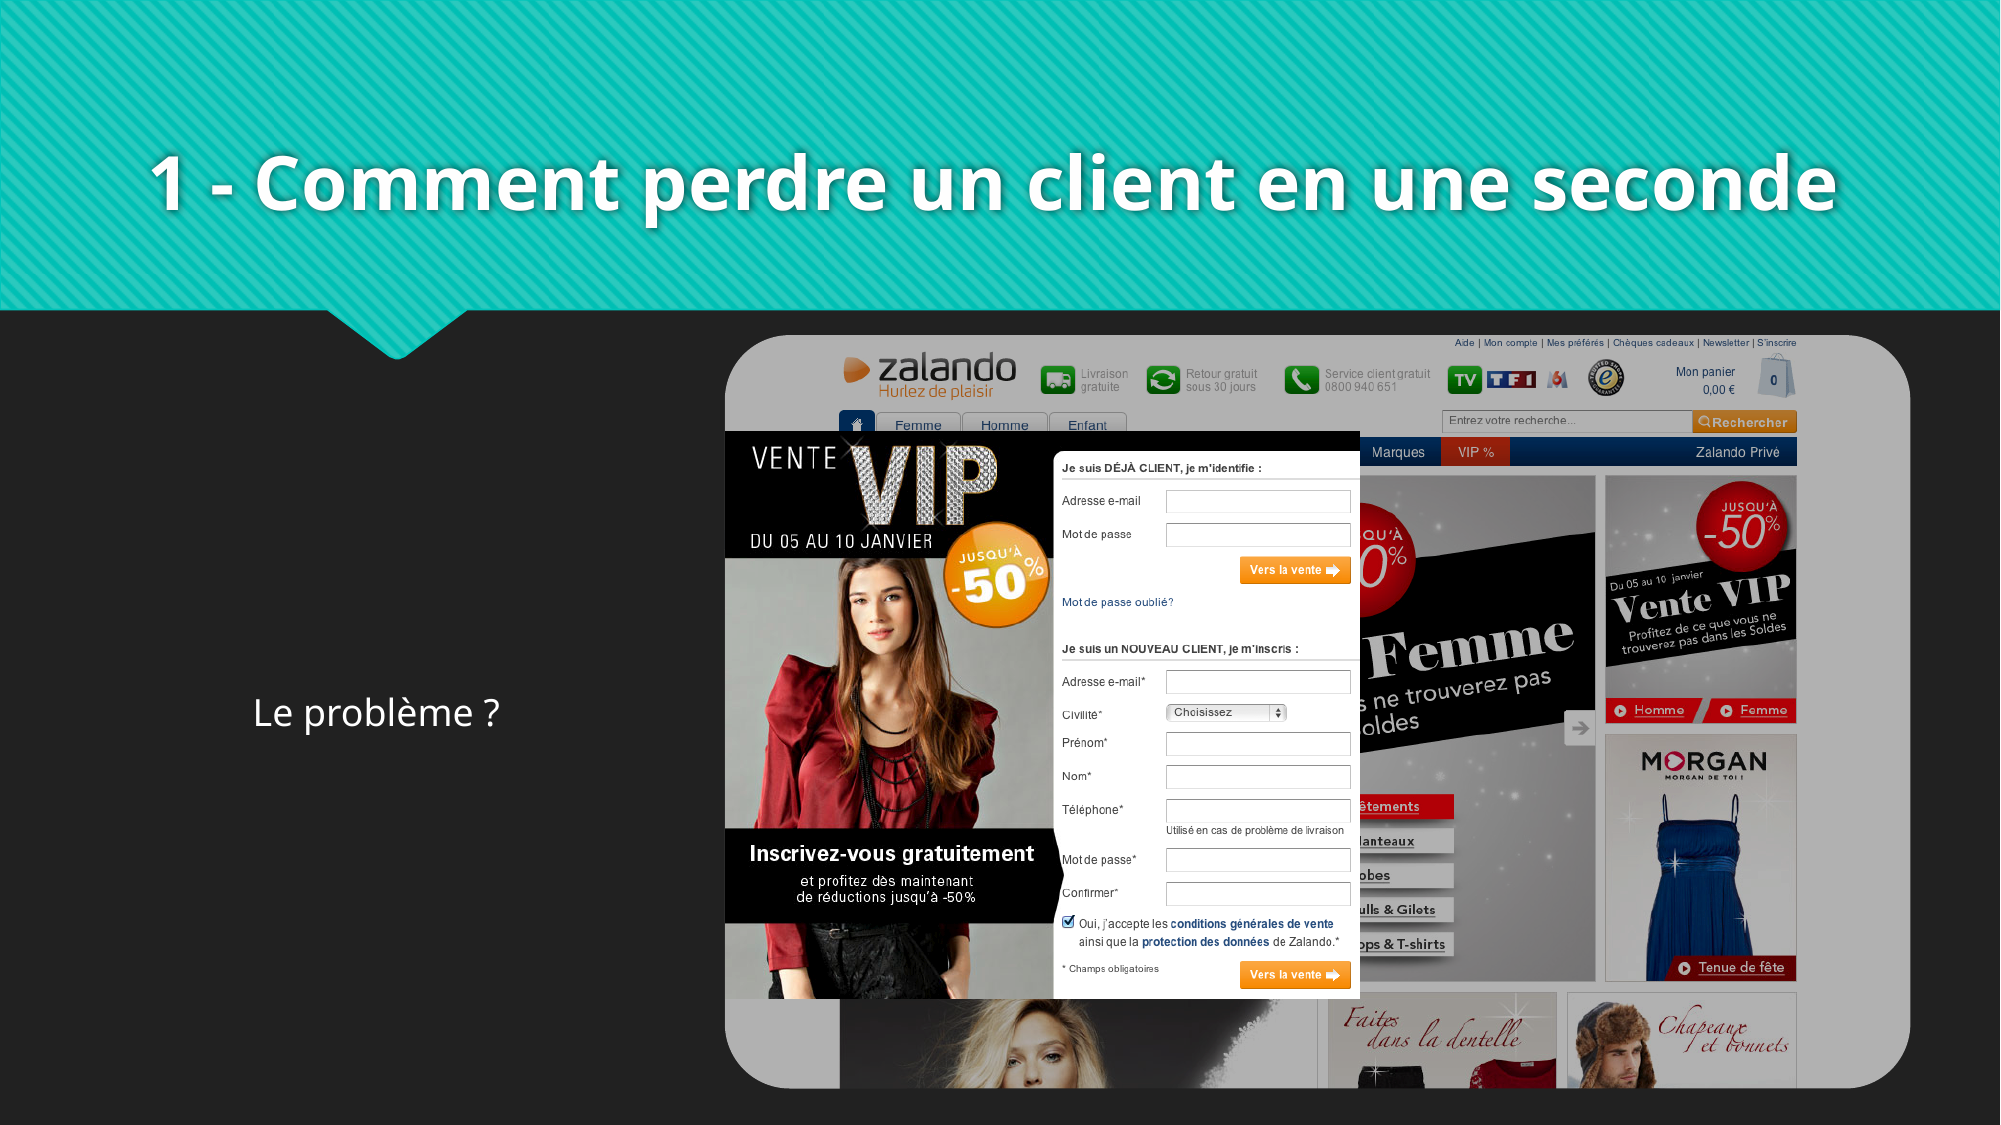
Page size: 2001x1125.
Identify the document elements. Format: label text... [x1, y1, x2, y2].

text_box Le problème ? [237, 681, 664, 742]
title 1 - Comment perdre un client en une seconde [132, 73, 1868, 233]
picture [724, 334, 1911, 1089]
